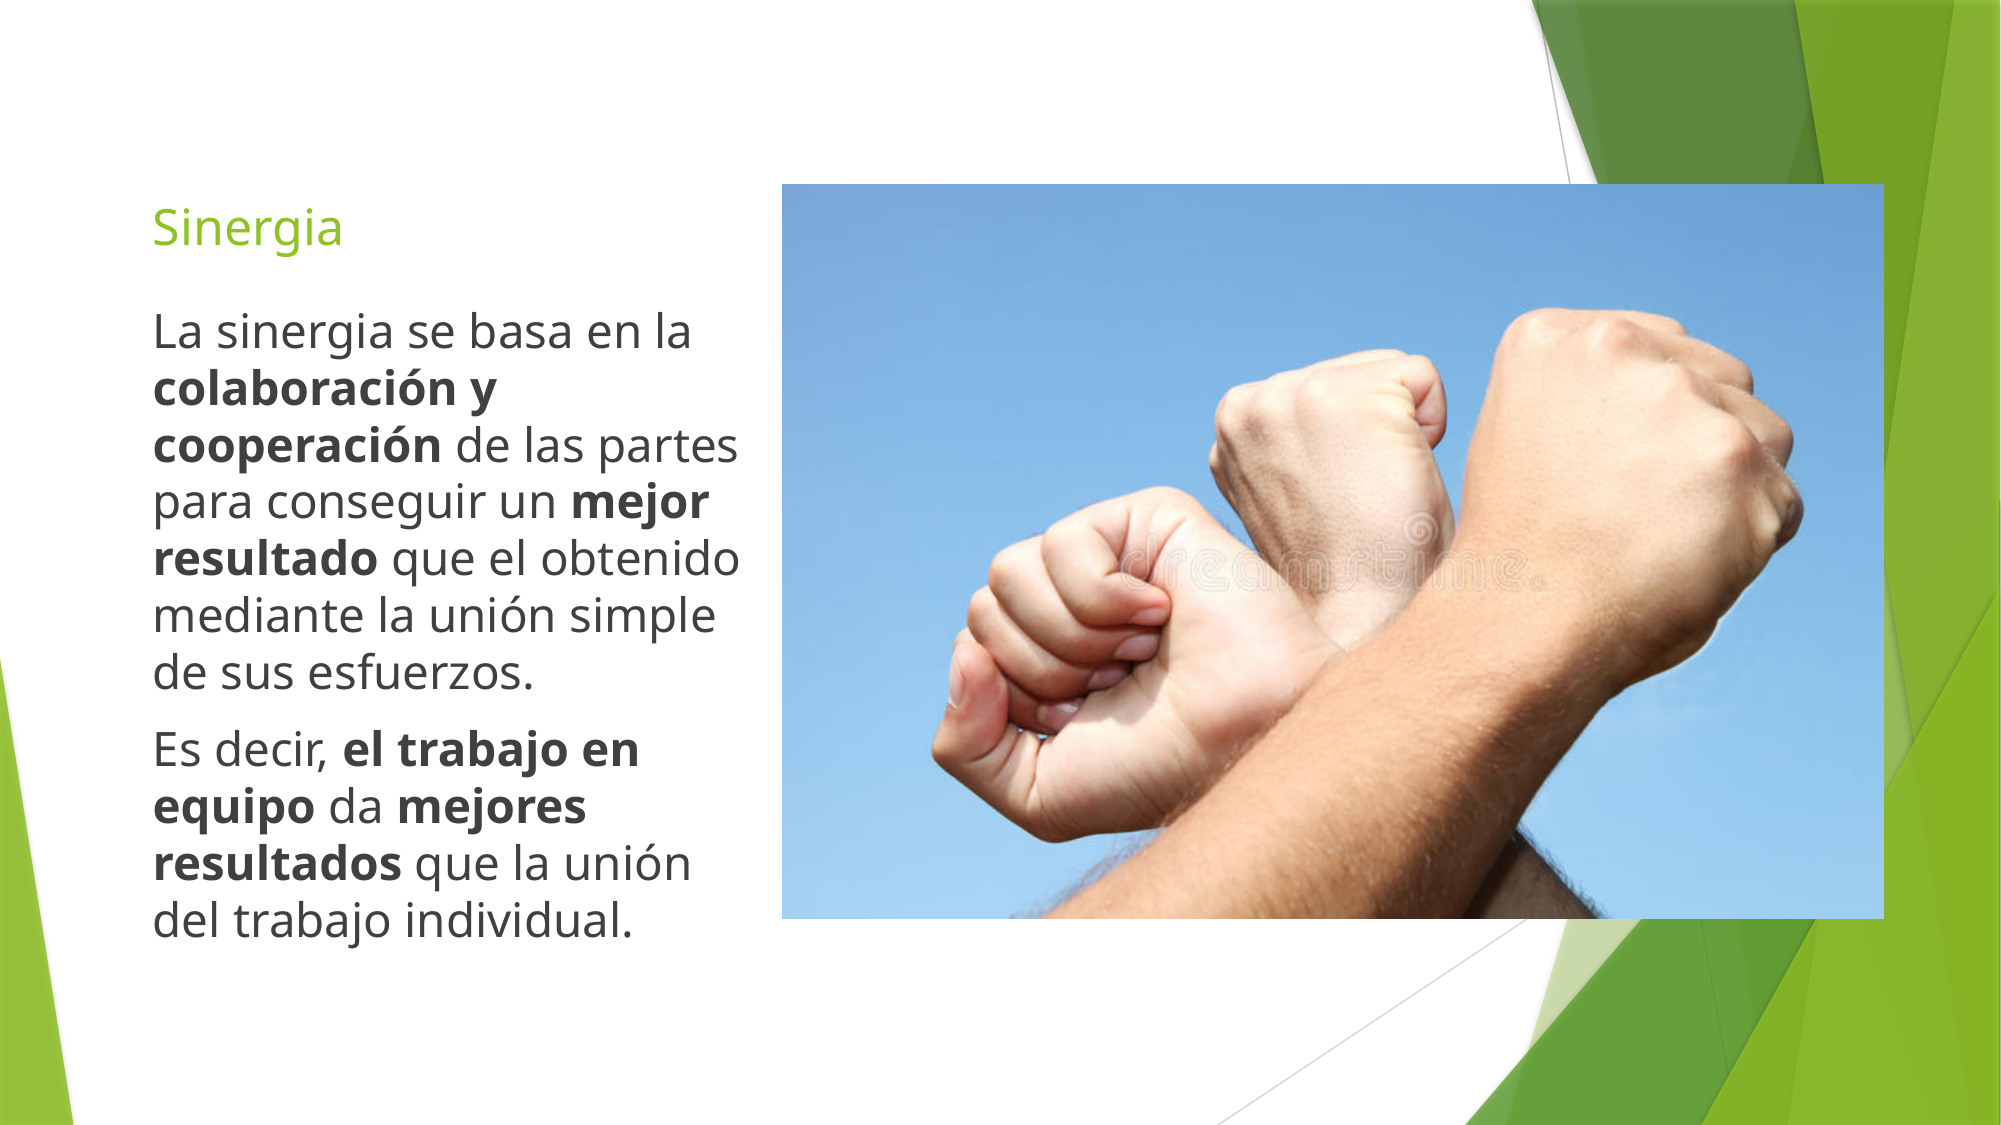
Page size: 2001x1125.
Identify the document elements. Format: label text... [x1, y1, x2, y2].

picture [782, 184, 1884, 919]
title Sinergia [137, 107, 783, 263]
list La sinergia se basa en la colaboración y cooperación de las partes para conseguir un mejor resultado que el obtenido mediante la unión simple de sus esfuerzos. Es decir, el trabajo en equipo da mejores resultados que la unión del trabajo individual. [137, 293, 783, 963]
